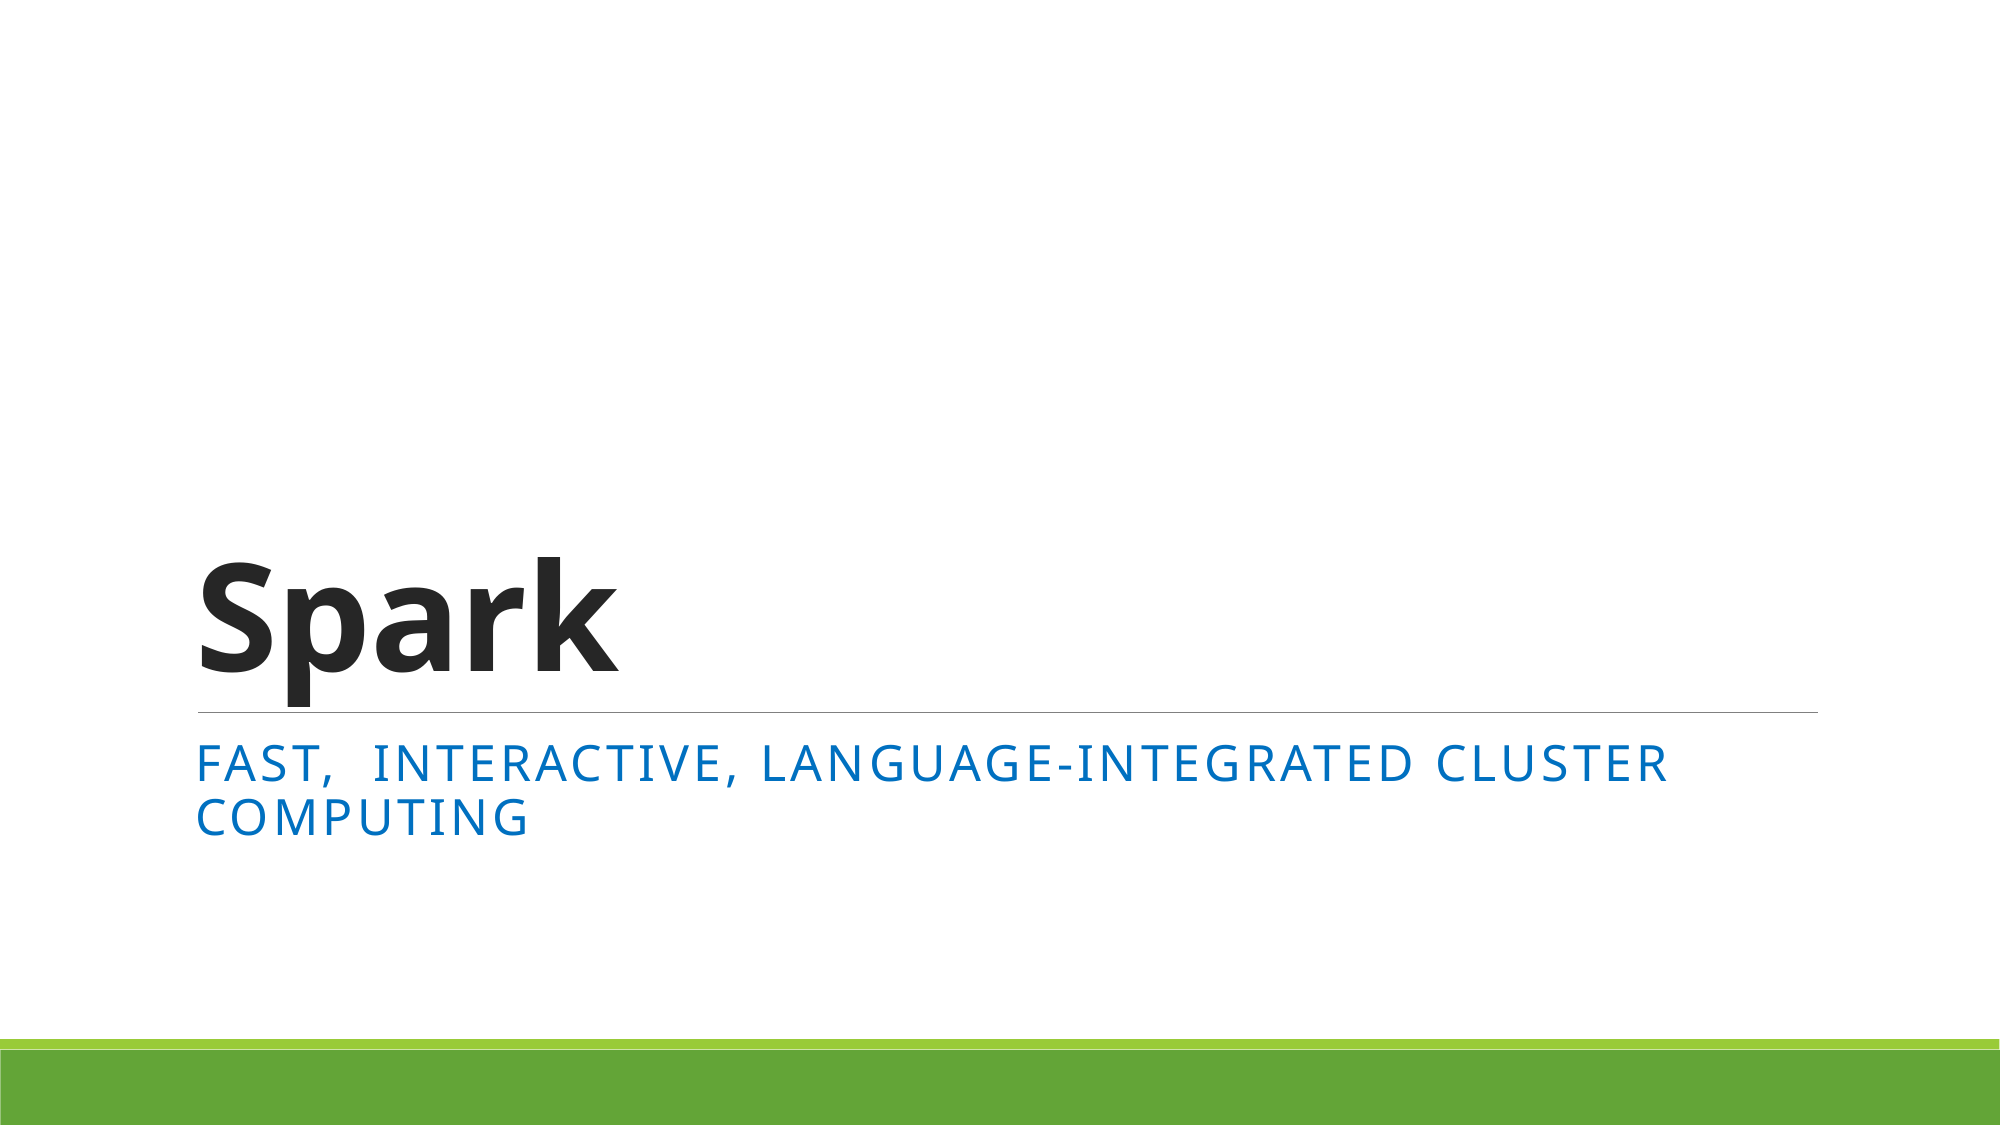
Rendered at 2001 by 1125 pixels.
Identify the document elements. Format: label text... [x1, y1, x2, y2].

subtitle Fast, Interactive, Language-Integrated Cluster Computing [180, 730, 1831, 919]
title Spark [180, 124, 1830, 710]
